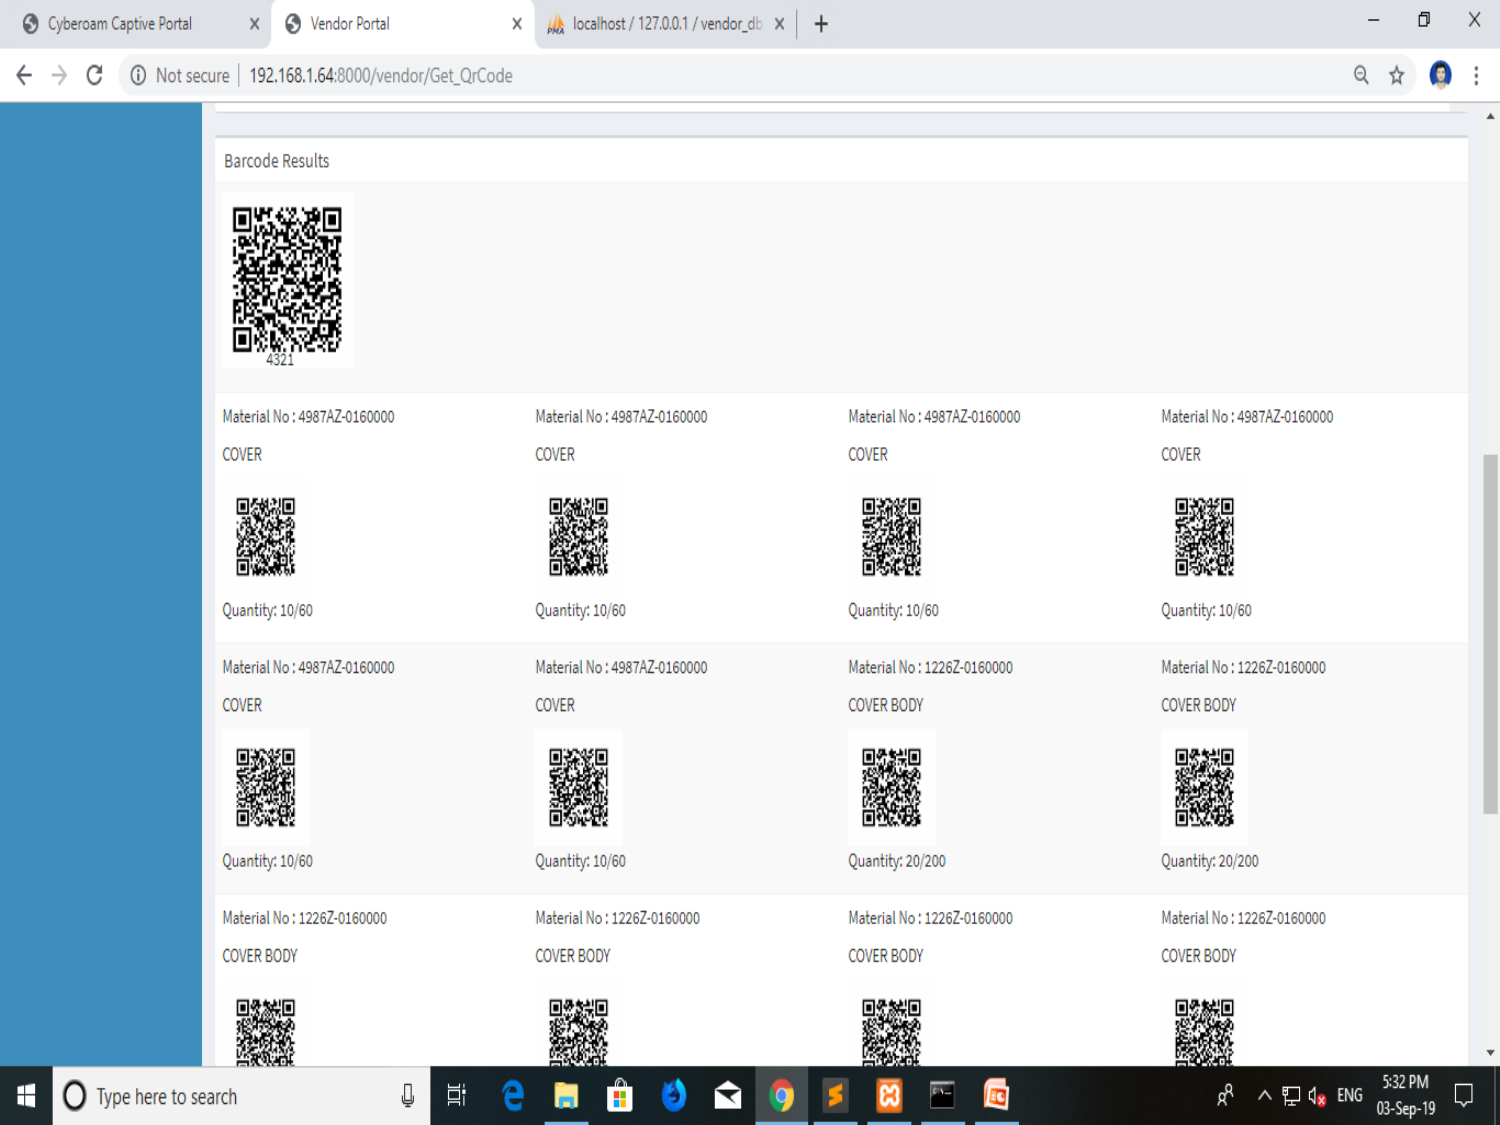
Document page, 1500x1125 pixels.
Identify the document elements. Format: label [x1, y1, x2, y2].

list [0, 0, 1500, 1125]
